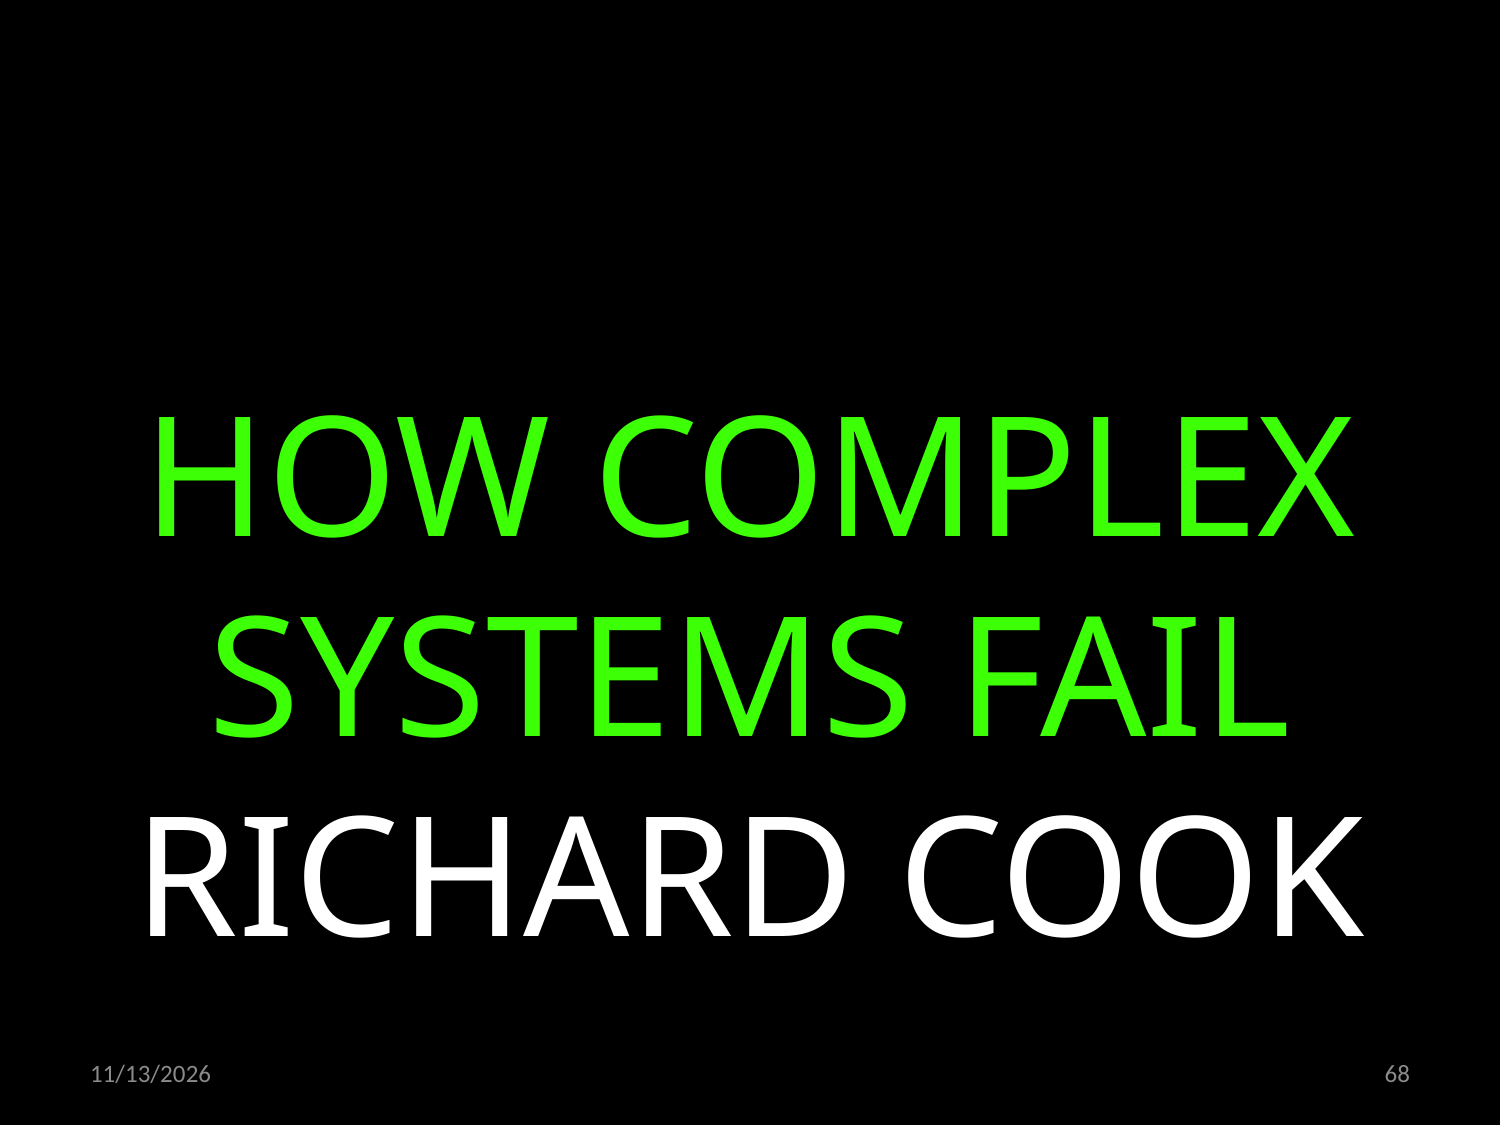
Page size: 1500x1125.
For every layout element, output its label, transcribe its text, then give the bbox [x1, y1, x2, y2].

slide_number 68 [1074, 1042, 1425, 1103]
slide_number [75, 1042, 425, 1103]
text_box HOW COMPLEX SYSTEMS FAIL RICHARD COOK [0, 361, 1500, 464]
